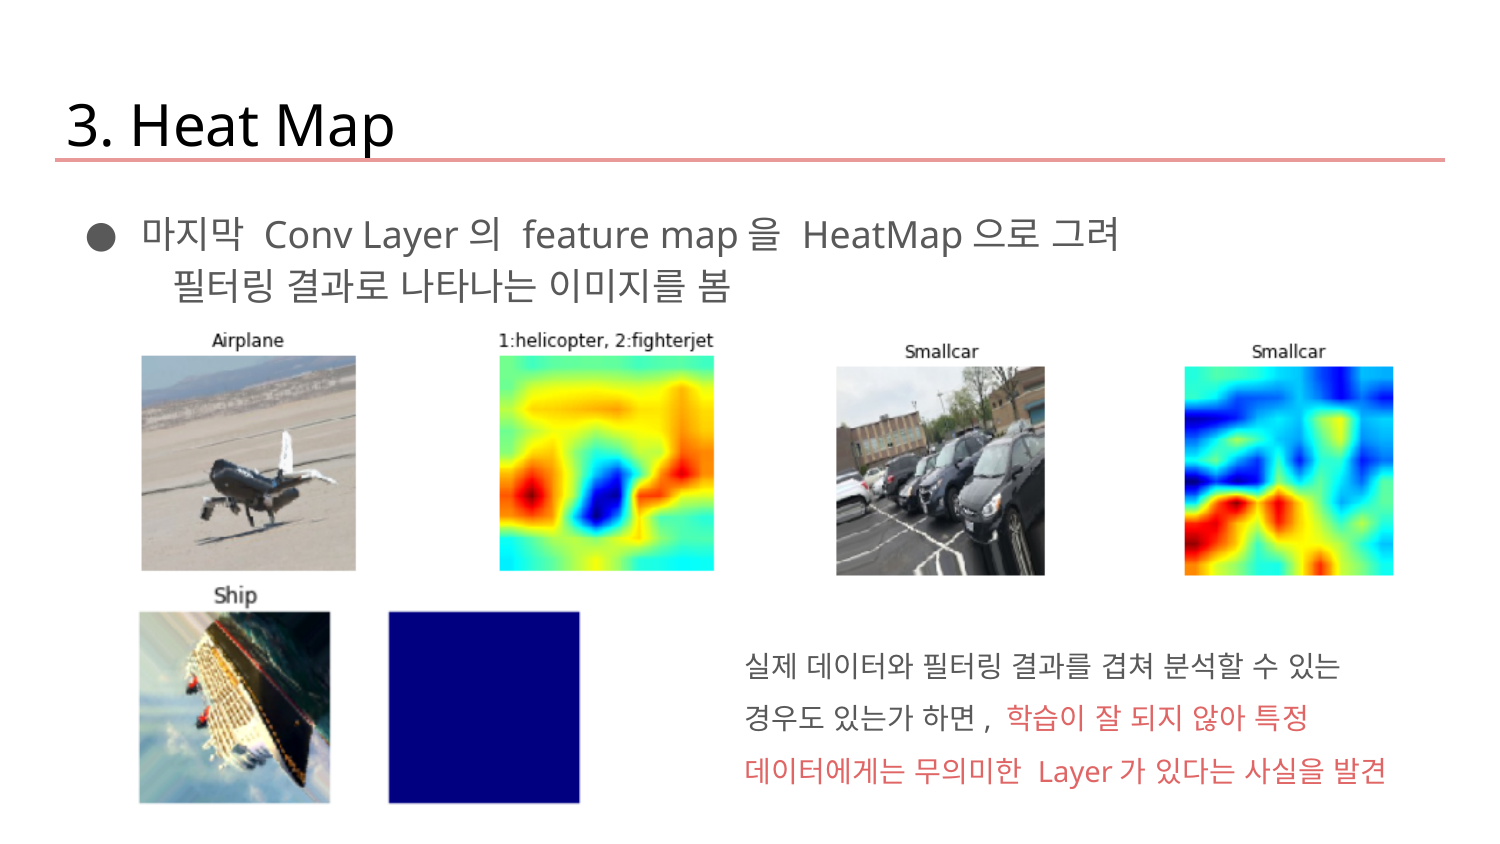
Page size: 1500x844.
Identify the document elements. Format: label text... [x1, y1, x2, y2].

text_box 실제 데이터와 필터링 결과를 겹쳐 분석할 수 있는 경우도 있는가 하면, 학습이 잘 되지 않아 특정 데이터에게는 무의미한 Layer가 있다는 사실을 발견 [729, 613, 1425, 806]
text_box 마지막 Conv Layer의 feature map을 HeatMap으로 그려 필터링 결과로 나타나는 이미지를 봄 [51, 189, 1449, 795]
picture [132, 579, 605, 817]
text_box 3. Heat Map [51, 72, 1449, 167]
picture [132, 328, 724, 577]
picture [828, 331, 1402, 580]
